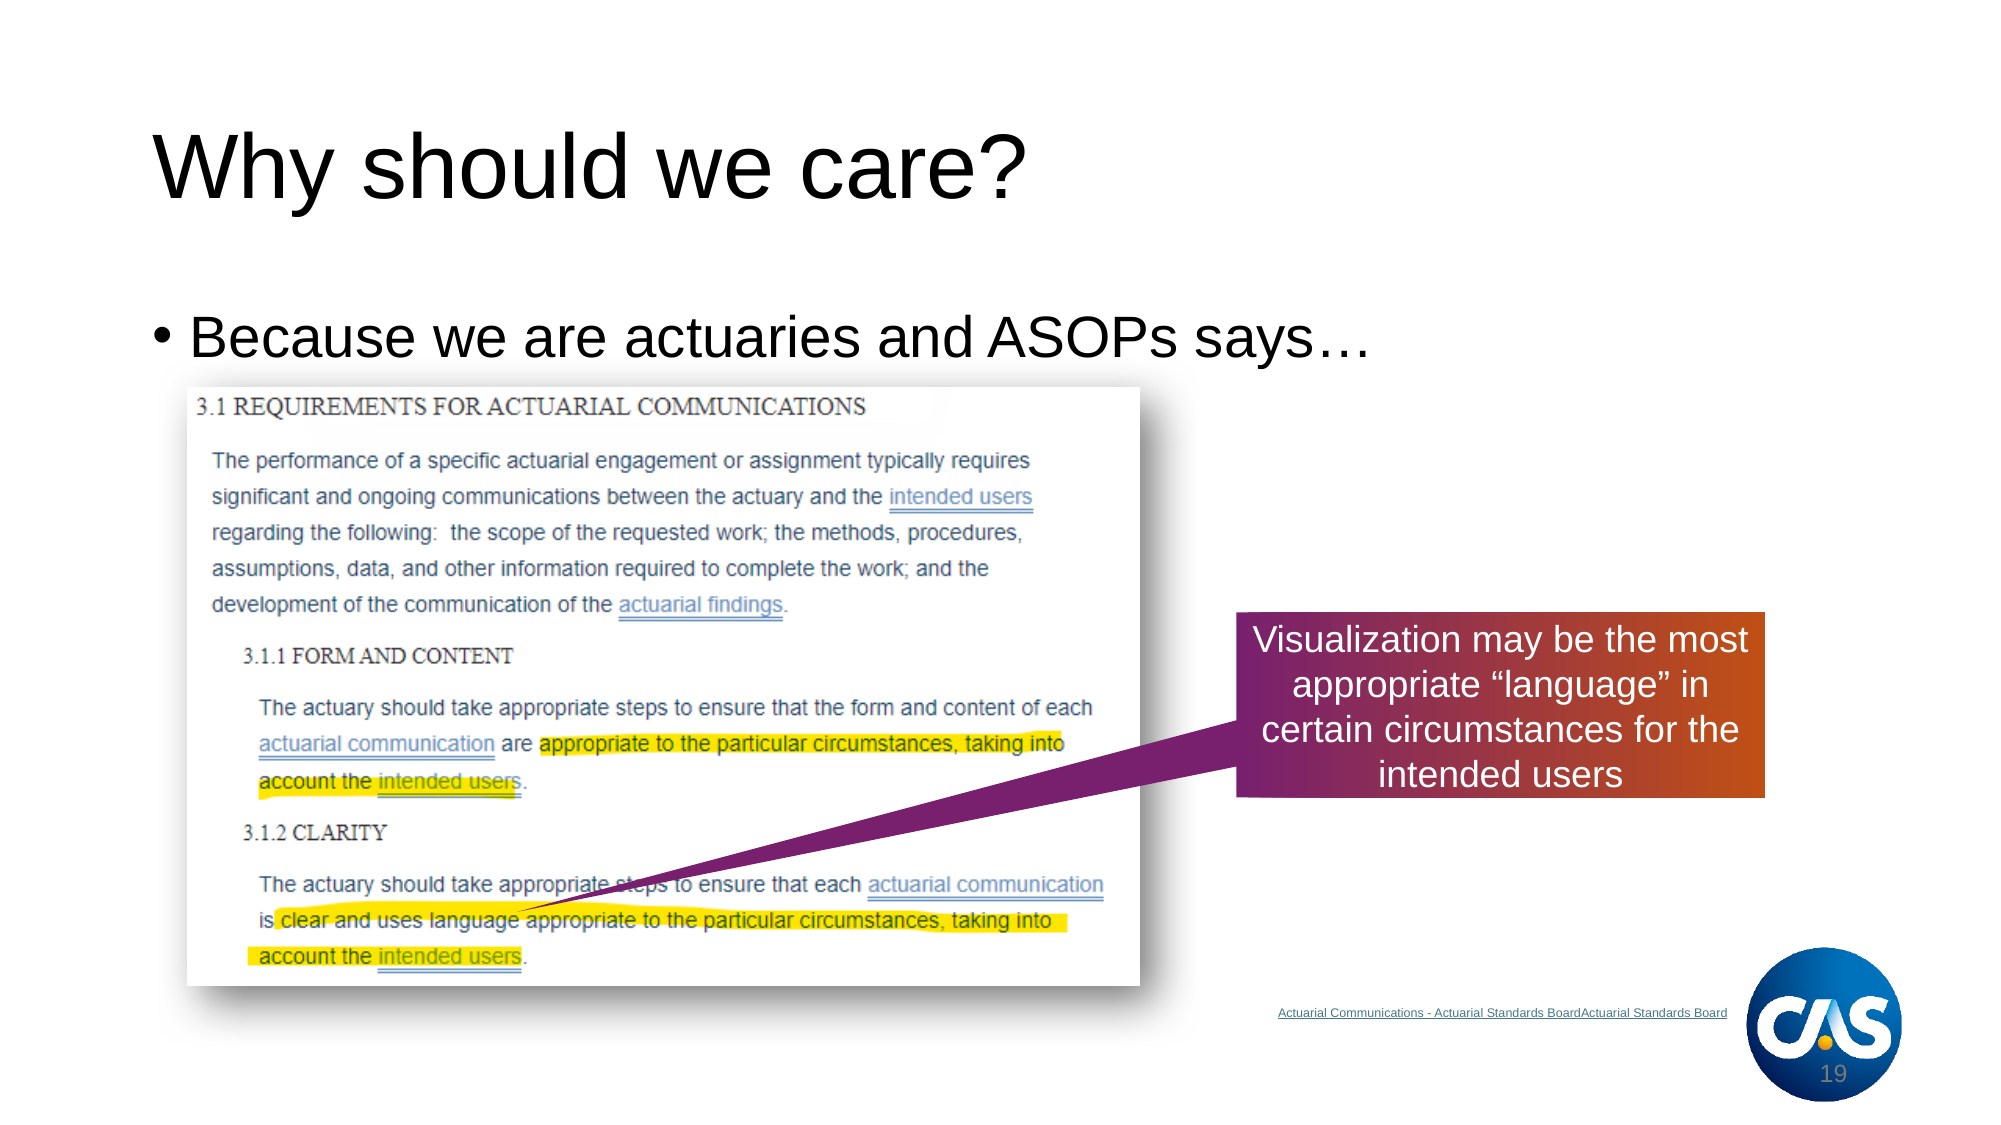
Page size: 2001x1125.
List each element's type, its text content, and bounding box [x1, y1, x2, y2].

slide_number 19 [1412, 1042, 1863, 1103]
text_box Visualization may be the most appropriate “language” in certain circumstances for the intended users [1140, 610, 1768, 800]
title Why should we care? [137, 59, 1863, 278]
picture [186, 386, 1140, 987]
text_box Actuarial Communications - Actuarial Standards BoardActuarial Standards Board [1263, 997, 1766, 1028]
list Because we are actuaries and ASOPs says… [137, 299, 1863, 1014]
picture [1742, 943, 1906, 1106]
